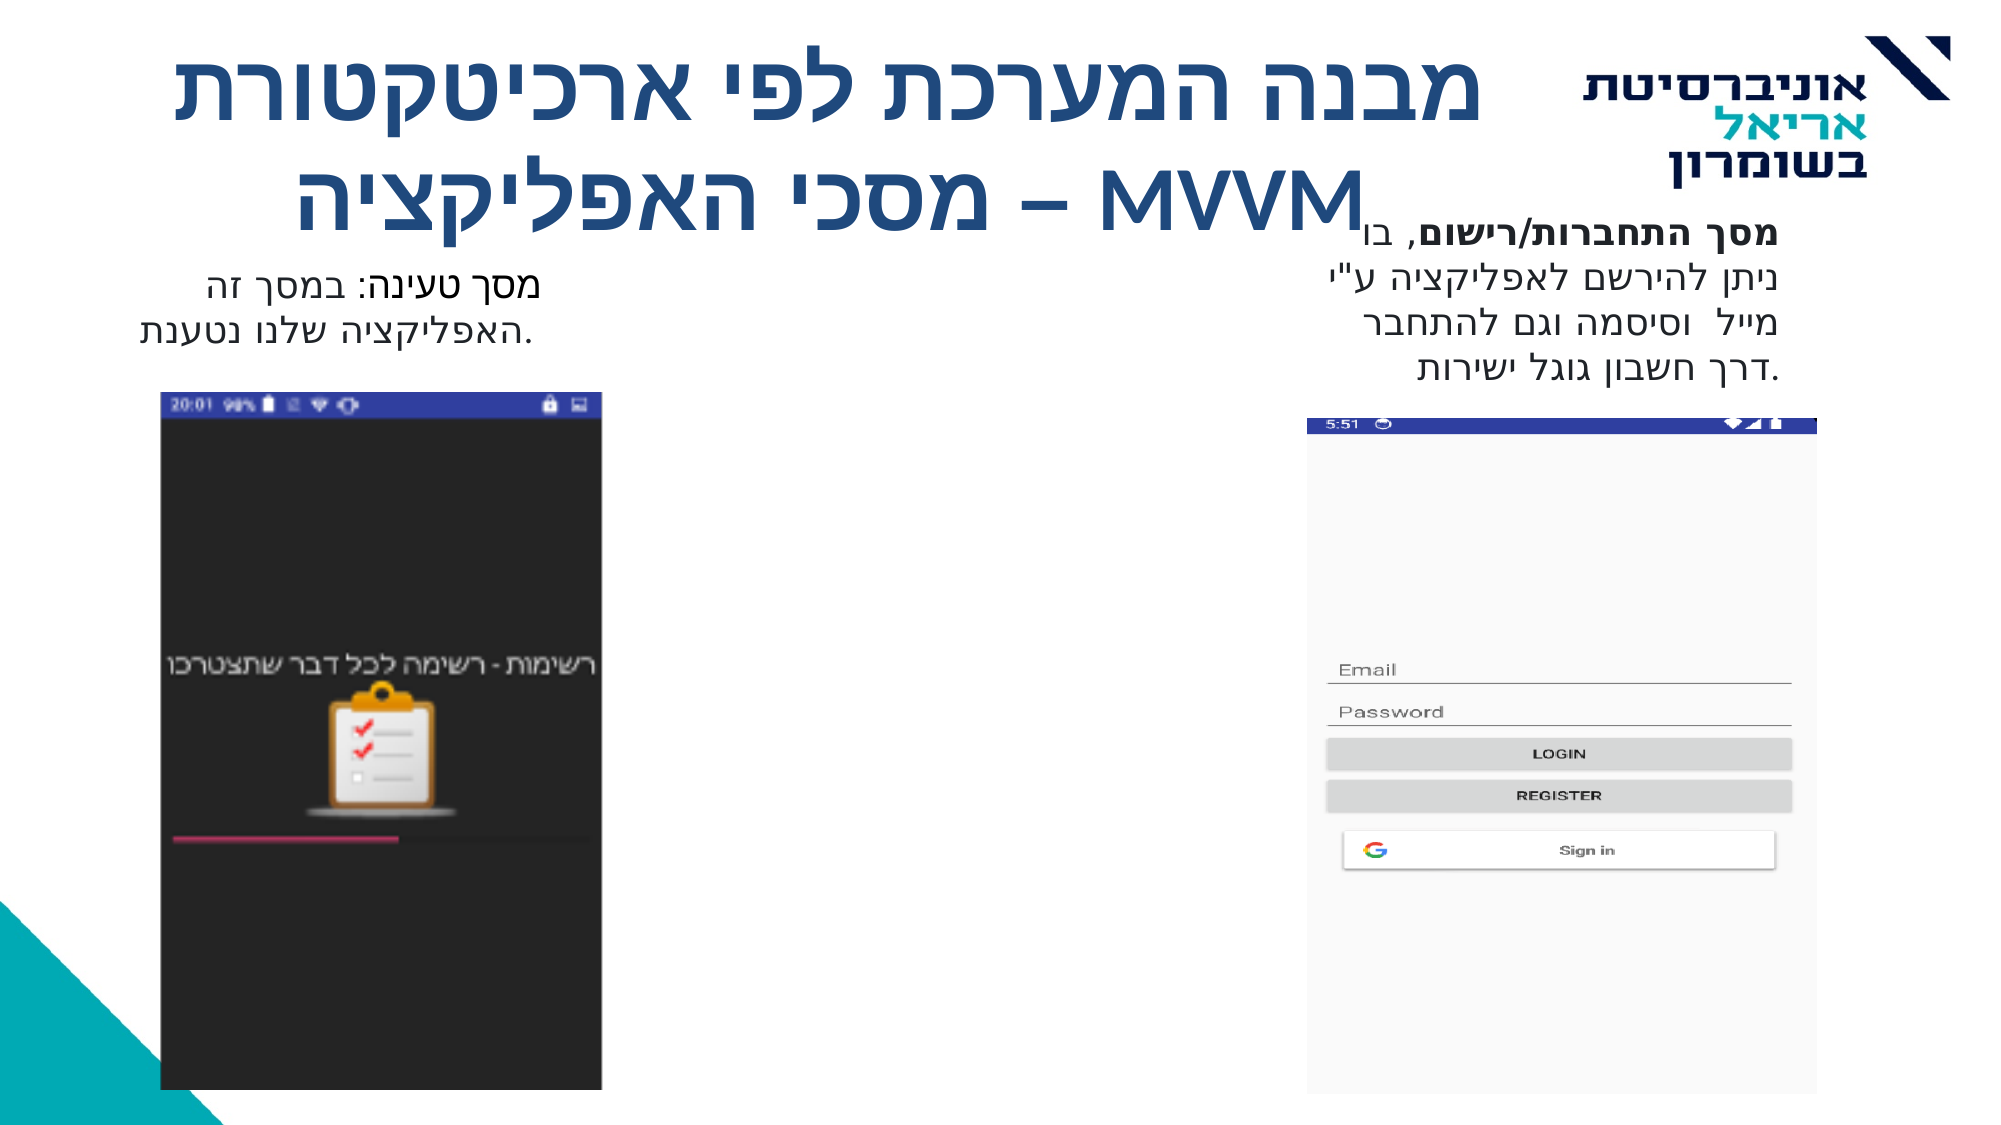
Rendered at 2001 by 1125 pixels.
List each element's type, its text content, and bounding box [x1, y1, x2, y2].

text_box מסך טעינה: במסך זה האפליקציה שלנו נטענת. [23, 253, 557, 358]
title מבנה המערכת לפי ארכיטקטורת MVVM – מסכי האפליקציה [99, 45, 1561, 233]
text_box מסך התחברות/רישום, בו ניתן להירשם לאפליקציה ע"י מייל וסיסמה וגם להתחבר דרך חשבון גוגל ישירות. [1307, 200, 1795, 396]
picture [0, 0, 2001, 1125]
